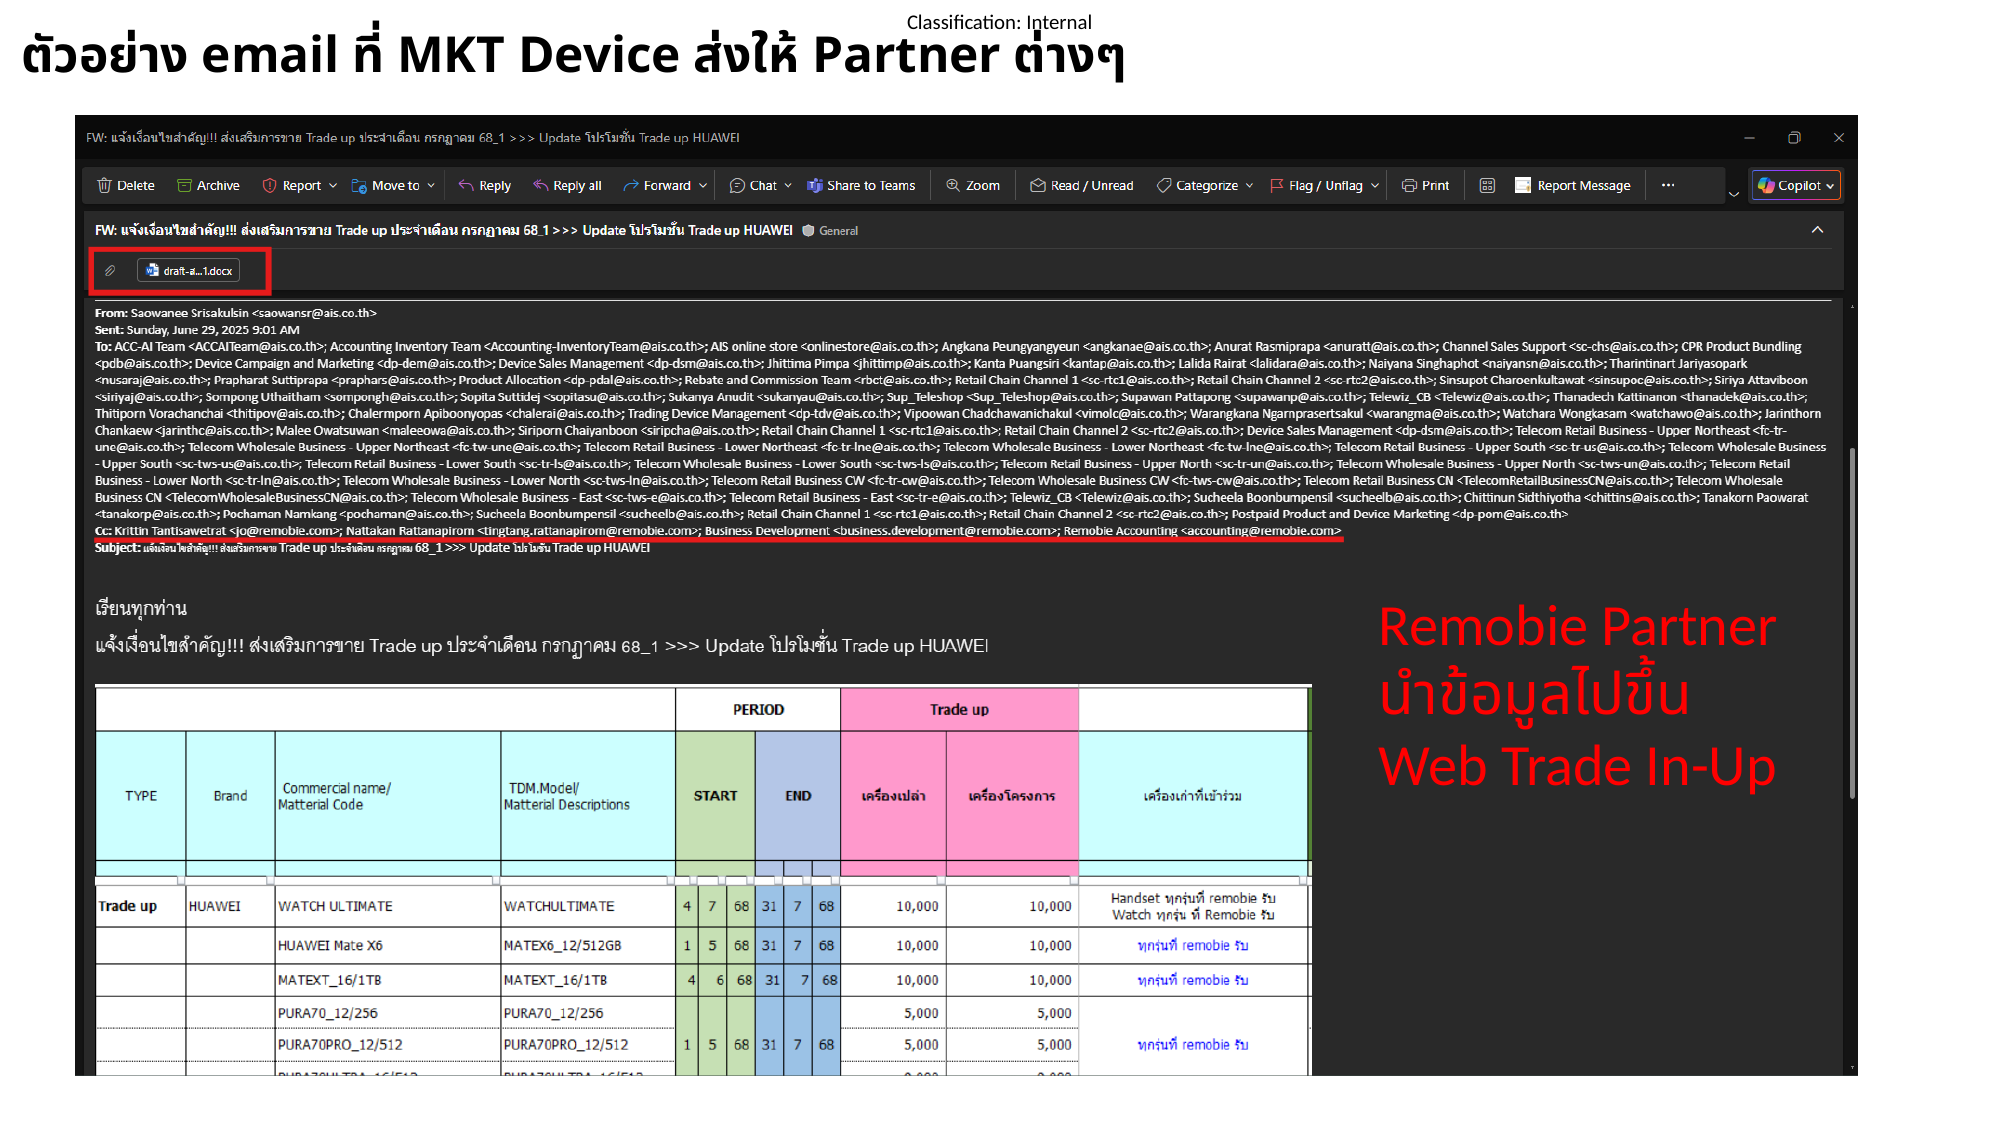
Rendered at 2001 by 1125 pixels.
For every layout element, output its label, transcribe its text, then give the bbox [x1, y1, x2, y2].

picture [74, 114, 1859, 1076]
title ตัวอย่าง email ที่ MKT Device ส่งให้ Partner ต่างๆ [6, 0, 1183, 116]
